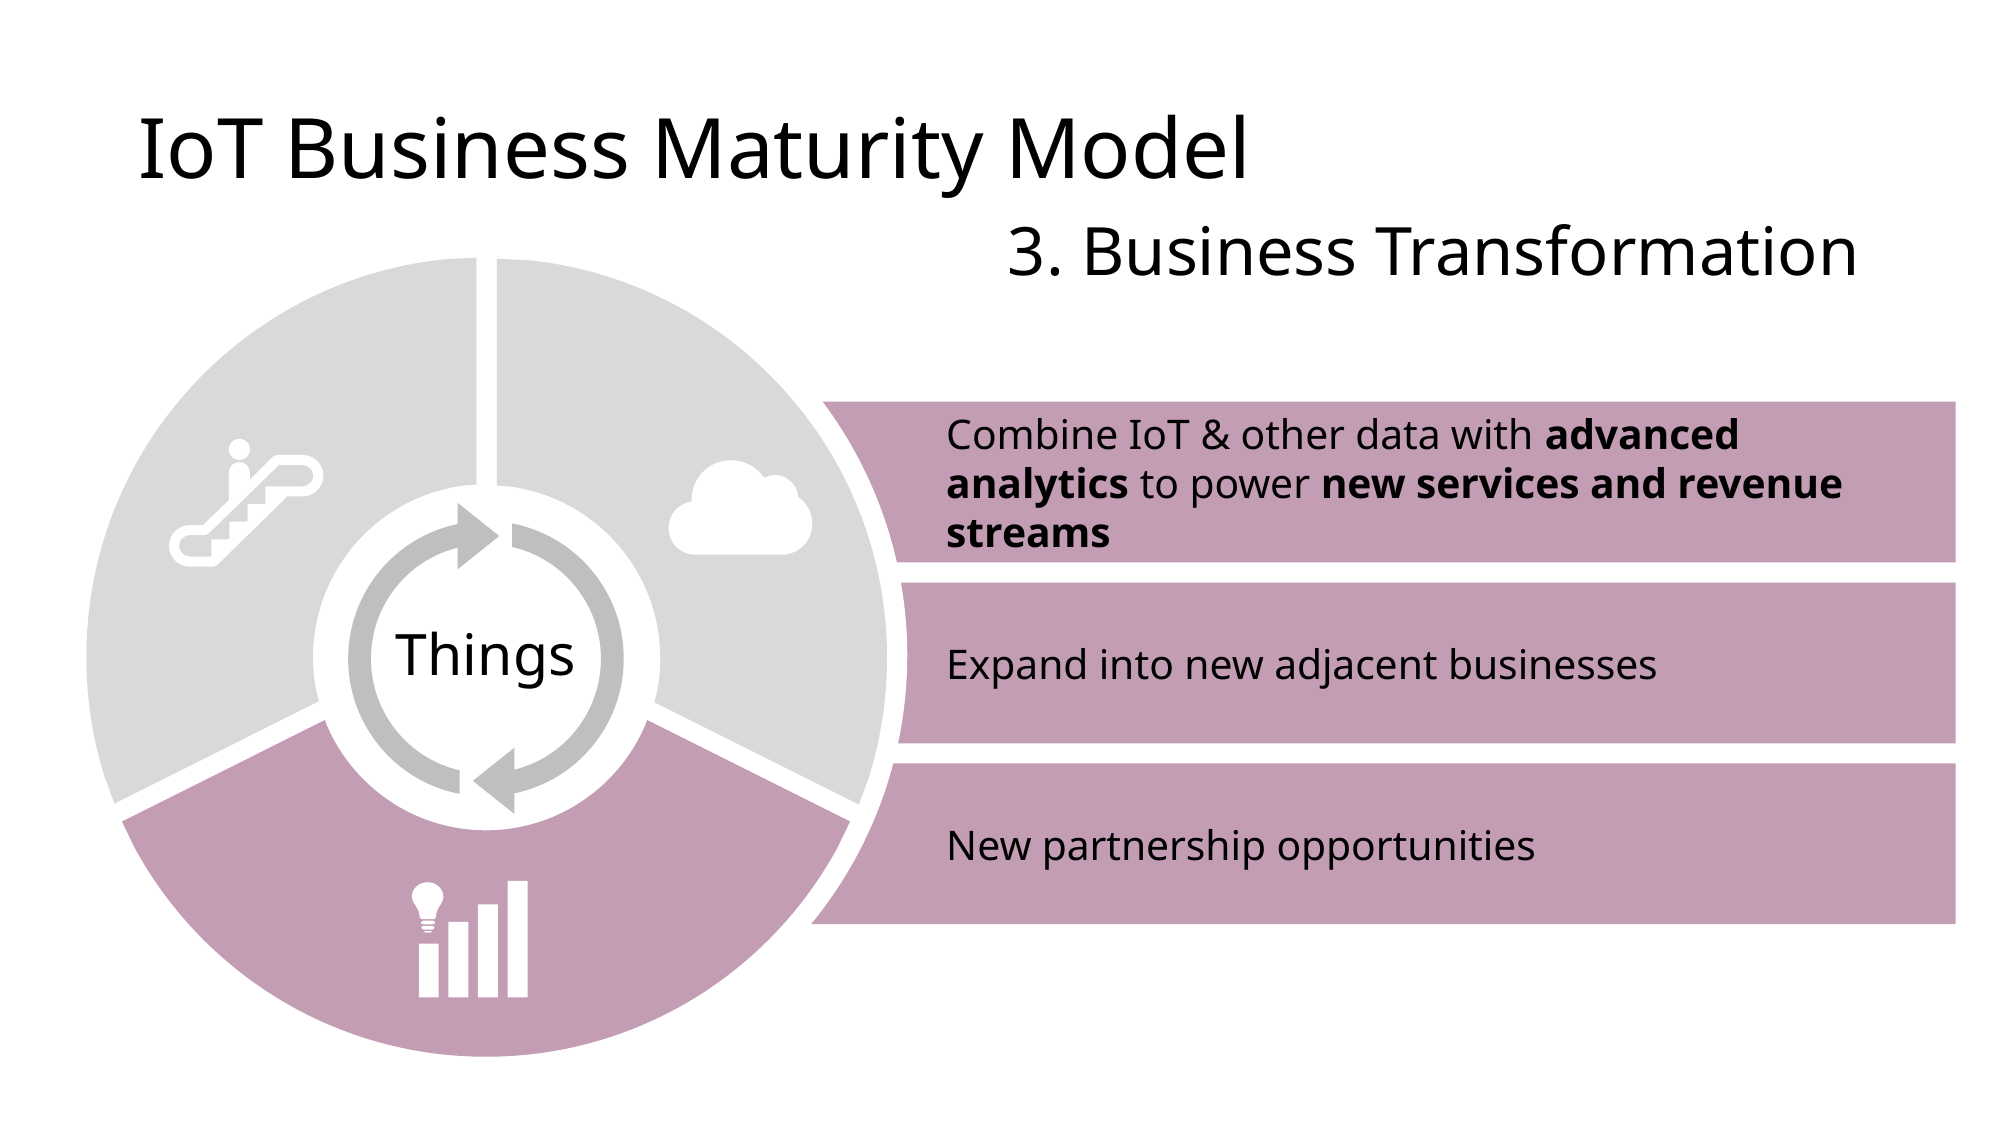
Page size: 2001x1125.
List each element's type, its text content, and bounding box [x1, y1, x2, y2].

text_box [496, 258, 888, 806]
text_box Expand into new adjacent businesses [899, 582, 1956, 744]
text_box [511, 522, 620, 623]
list IoT Business Maturity Model 3. Business Transformation [123, 99, 1876, 185]
text_box [352, 501, 501, 623]
text_box Things [315, 623, 657, 691]
text_box [61, 232, 908, 1079]
text_box New partnership opportunities [812, 763, 1956, 925]
text_box [668, 460, 813, 555]
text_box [411, 880, 528, 998]
text_box [351, 691, 461, 795]
text_box [472, 691, 621, 816]
text_box [85, 257, 477, 805]
text_box Combine IoT & other data with advanced analytics to power new services and revenue streams [824, 401, 1956, 563]
text_box [121, 719, 851, 1058]
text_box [168, 438, 324, 567]
